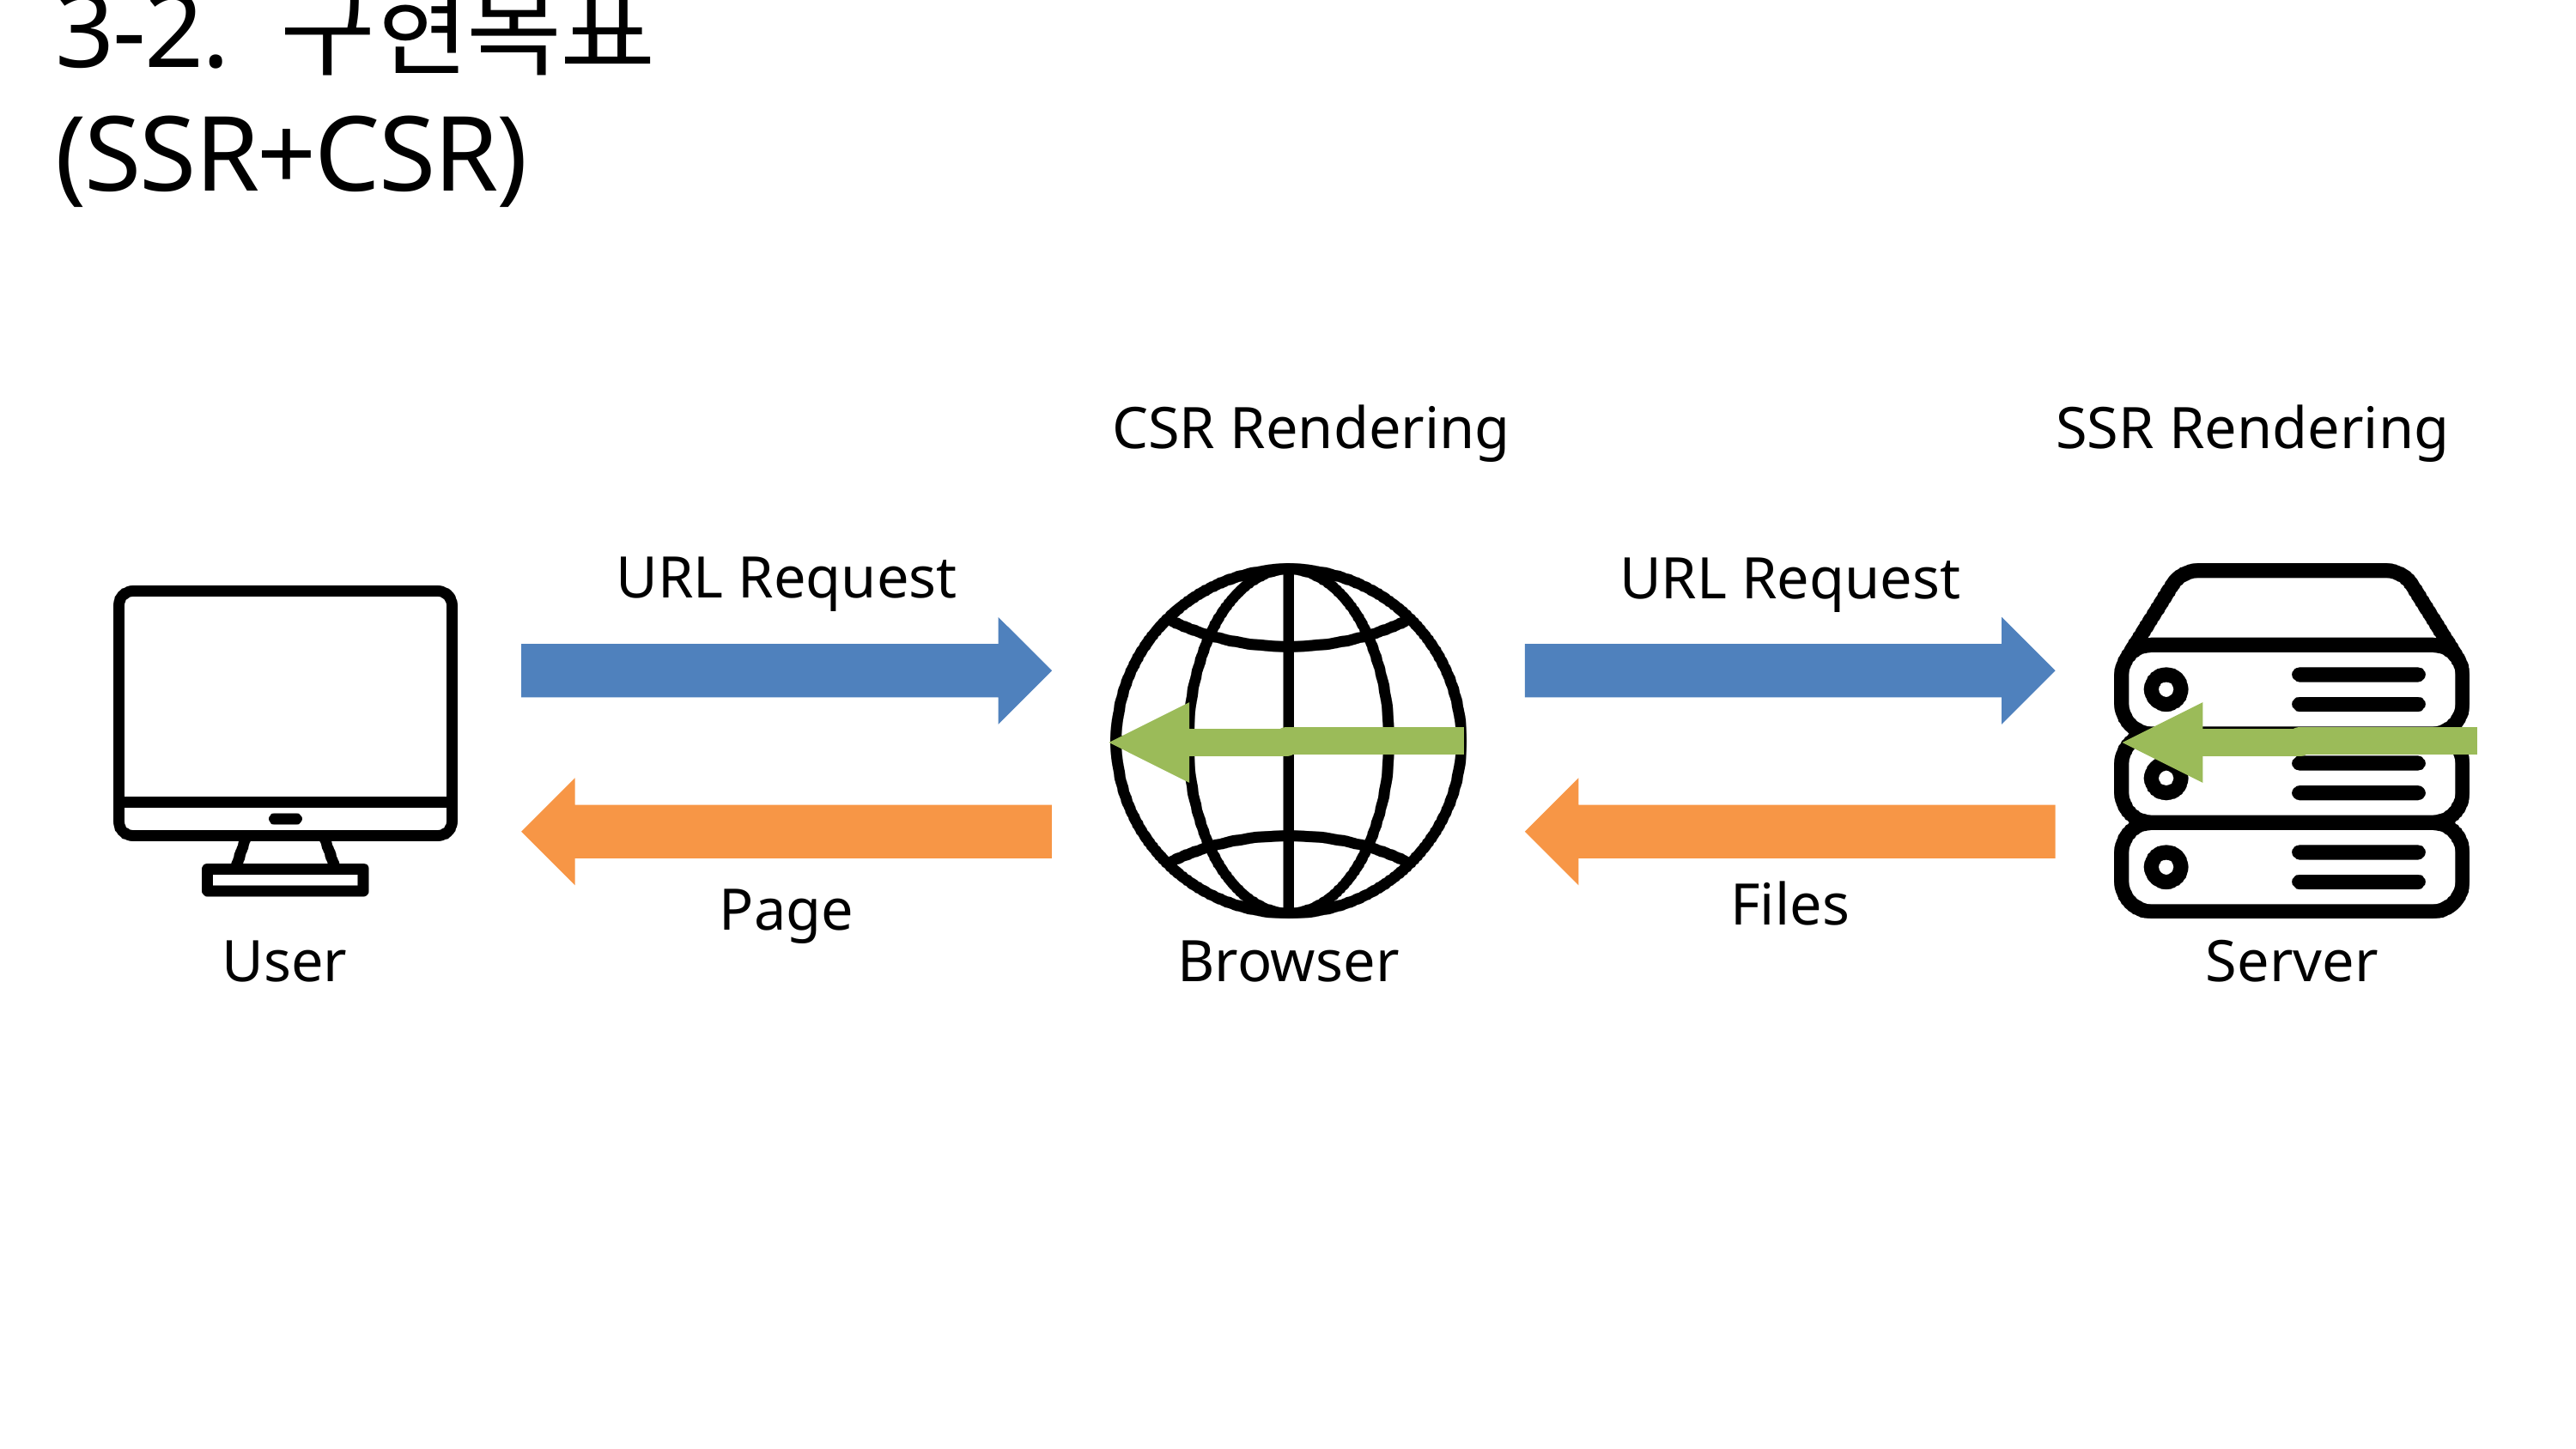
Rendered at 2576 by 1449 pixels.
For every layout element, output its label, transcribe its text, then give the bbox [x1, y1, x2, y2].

text_box [519, 776, 1054, 888]
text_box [1109, 740, 1465, 743]
text_box SSR Rendering [2043, 385, 2463, 467]
text_box CSR Rendering [1099, 385, 1523, 467]
text_box Page [706, 866, 867, 948]
text_box Server [2192, 925, 2391, 1000]
text_box [1522, 615, 2057, 726]
text_box [1522, 776, 2057, 888]
picture [2114, 562, 2470, 919]
text_box 3-2. 구현목표 (SSR+CSR) [55, 19, 999, 165]
text_box URL Request [1607, 535, 1974, 616]
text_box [2122, 740, 2478, 743]
text_box [519, 615, 1054, 726]
picture [1110, 562, 1467, 919]
text_box Browser [1164, 925, 1413, 1000]
text_box Files [1717, 861, 1862, 943]
text_box User [209, 925, 361, 1000]
text_box URL Request [603, 534, 970, 616]
picture [106, 562, 463, 919]
